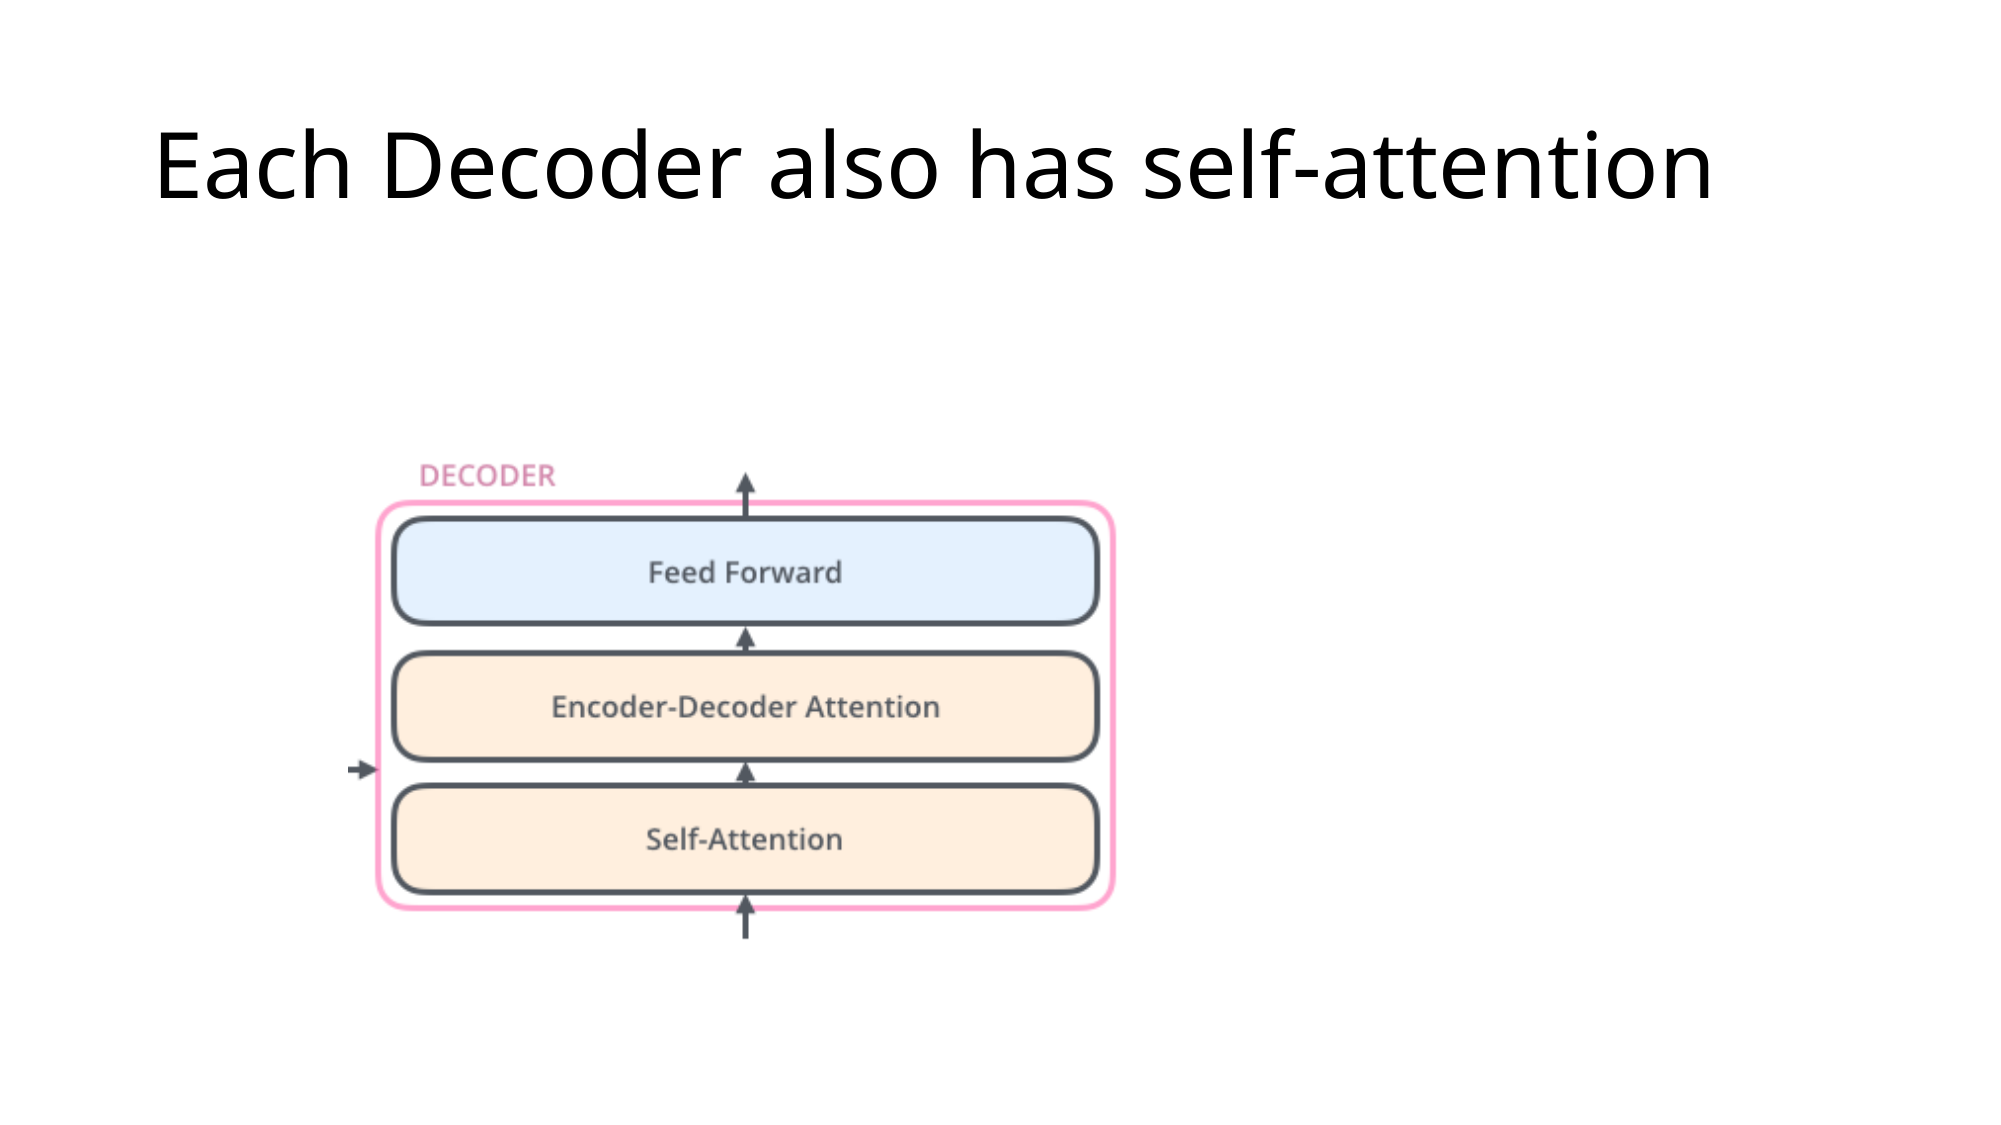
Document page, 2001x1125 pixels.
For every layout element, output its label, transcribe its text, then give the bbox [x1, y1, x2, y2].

title Each Decoder also has self-attention [137, 59, 1863, 278]
picture [348, 441, 1152, 963]
